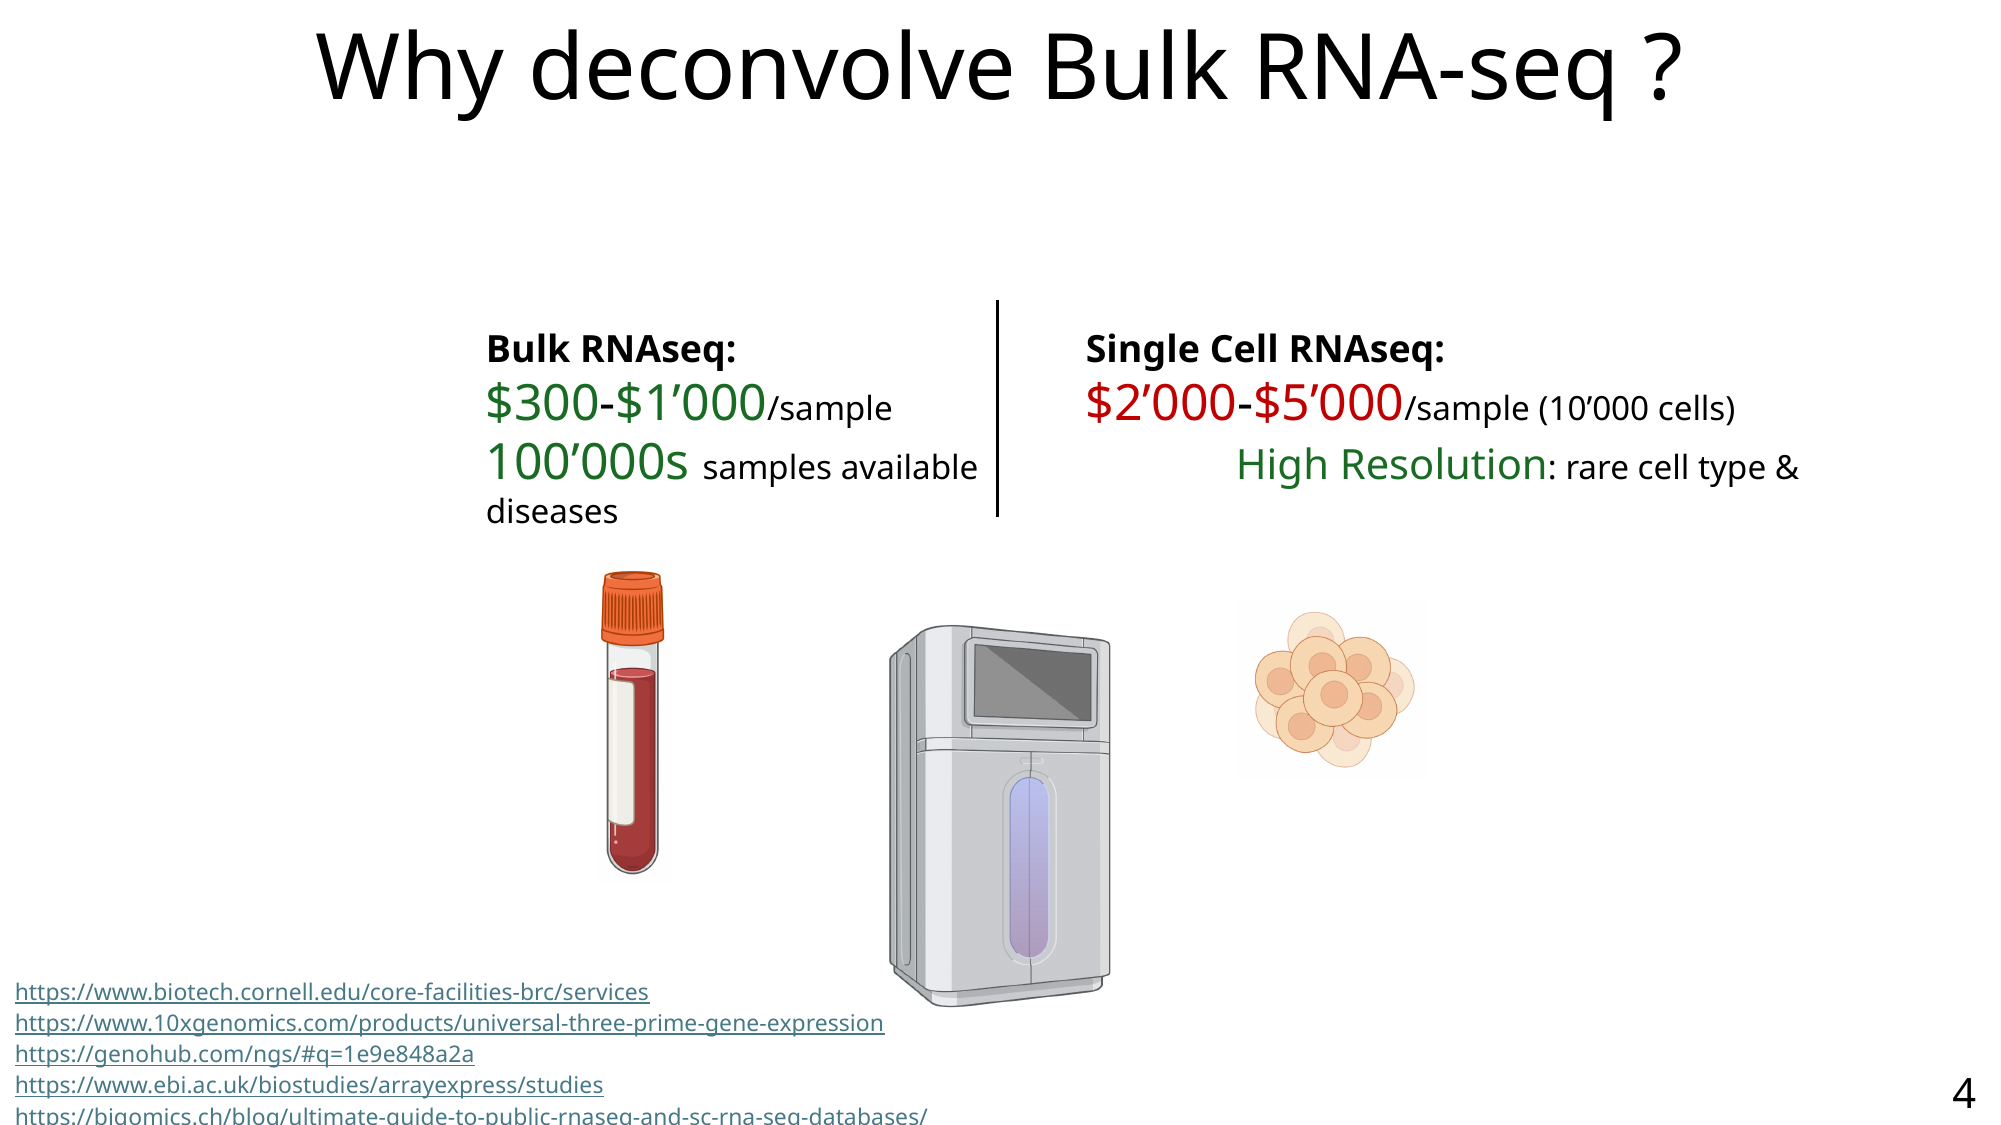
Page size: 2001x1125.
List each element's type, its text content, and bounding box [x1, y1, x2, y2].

picture [596, 559, 675, 883]
text_box 4 [1928, 1059, 2000, 1125]
picture [1236, 598, 1428, 782]
text_box Why deconvolve Bulk RNA-seq ? [295, 0, 1705, 126]
text_box Bulk RNAseq: Single Cell RNAseq: $300-$1’000/sample $2’000-$5’000/sample (10’000 cells) 100’000s samples available High Resolution: rare cell type & diseases [471, 317, 1874, 538]
picture [880, 615, 1120, 1022]
text_box https://www.biotech.cornell.edu/core-facilities-brc/services https://www.10xgenomics.com/products/universal-three-prime-gene-expression https://genohub.com/ngs/#q=1e9e848a2a https://www.ebi.ac.uk/biostudies/arrayexpress/studies https://bigomics.ch/blog/ultimate-guide-to-public-rnaseq-and-sc-rna-seq-databases/ [0, 969, 1509, 1125]
